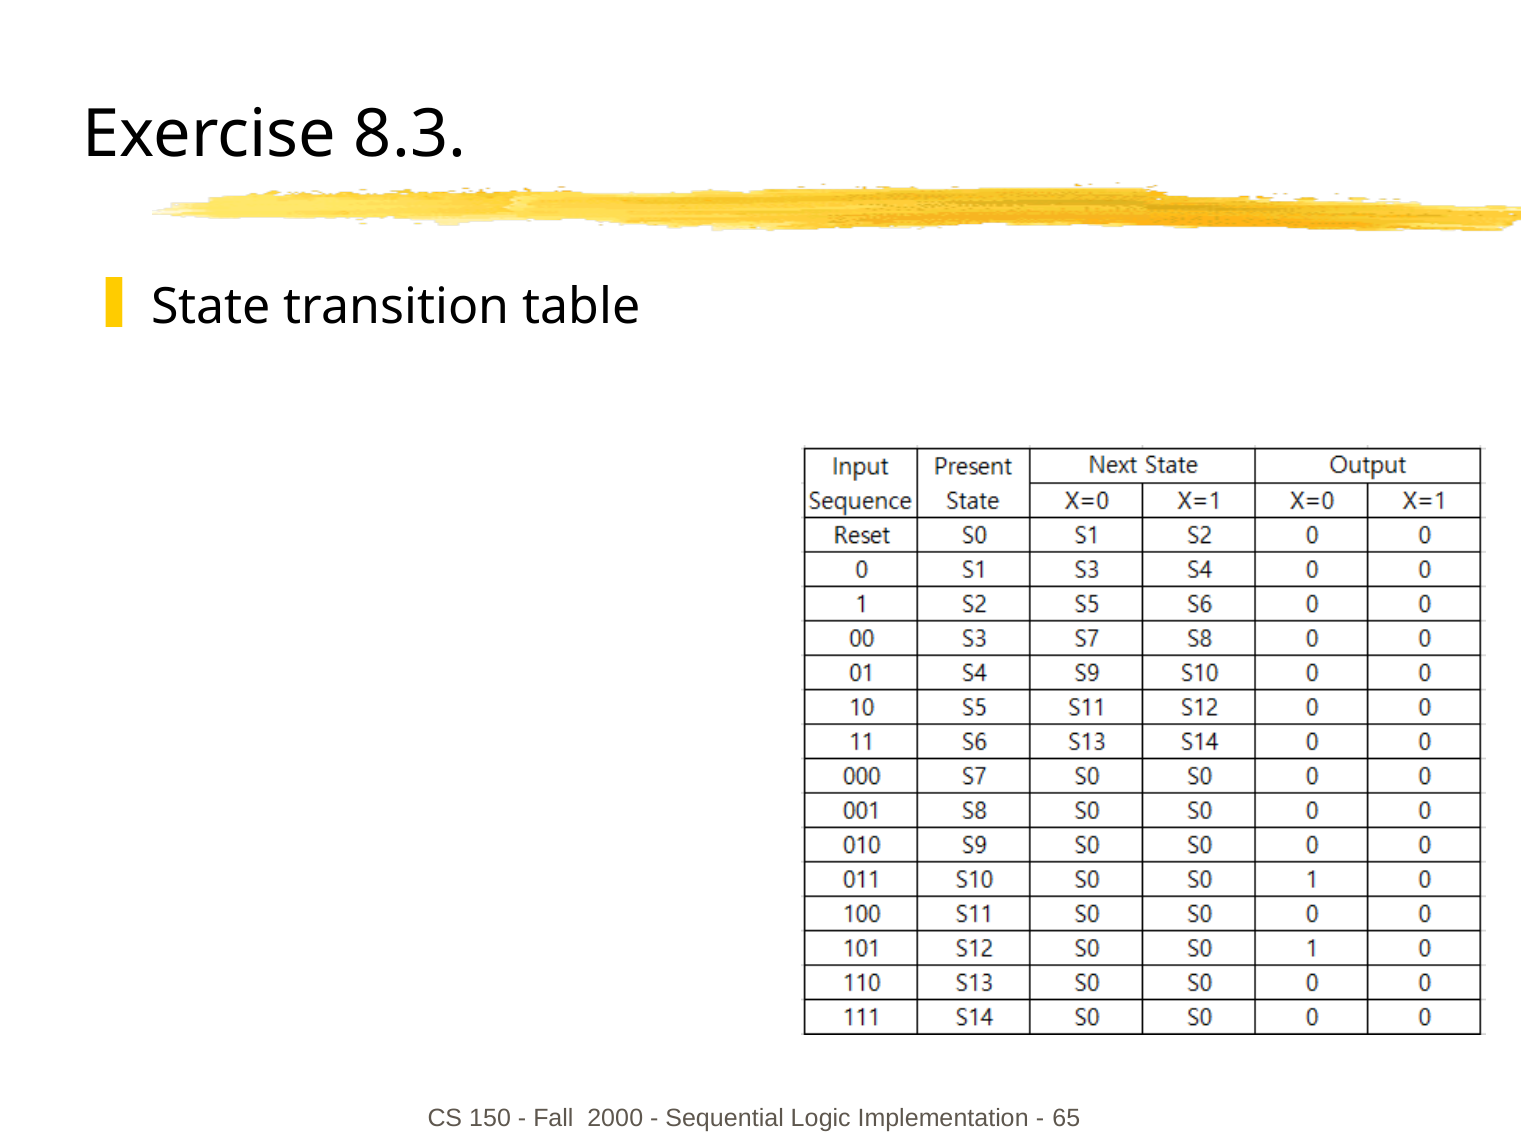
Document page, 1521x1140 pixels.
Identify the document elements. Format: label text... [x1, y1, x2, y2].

title Exercise 8.3. [67, 38, 1361, 178]
picture [801, 445, 1486, 1036]
footer CS 150 - Fall 2000 - Sequential Logic Implementation - 65 [388, 1063, 1120, 1140]
list State transition table [78, 265, 1521, 1007]
picture [152, 177, 1521, 242]
